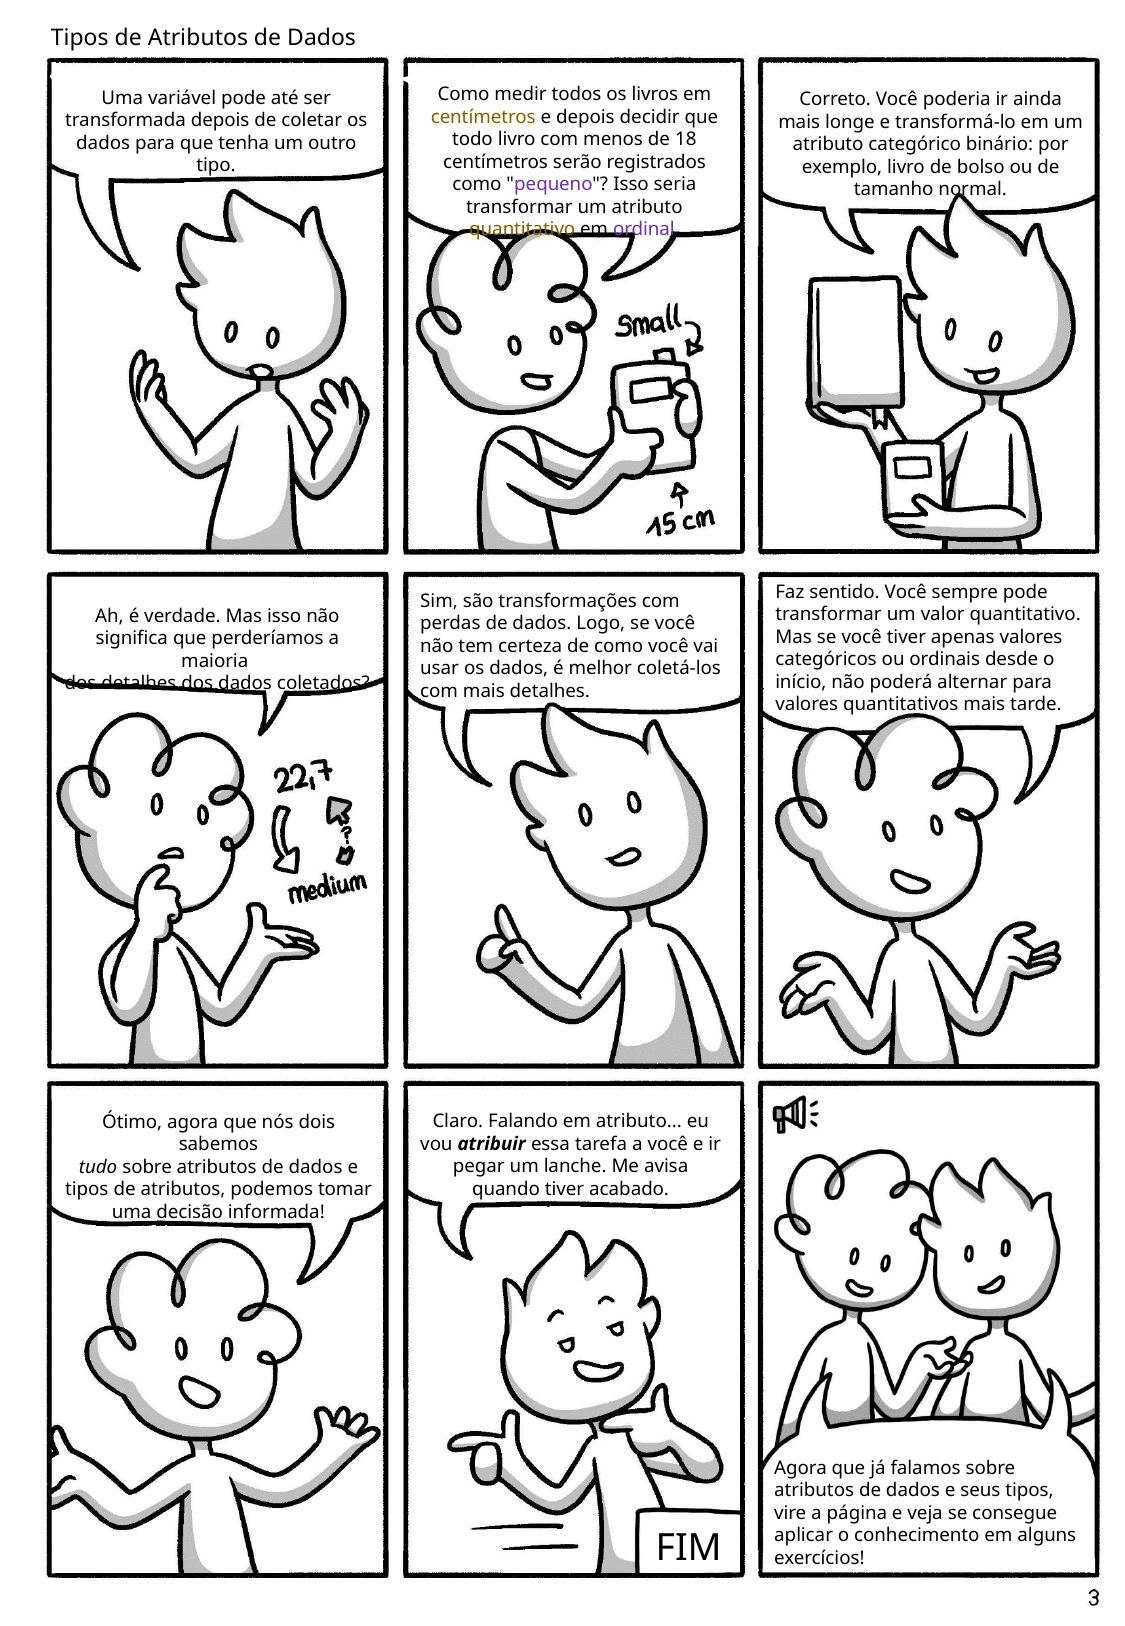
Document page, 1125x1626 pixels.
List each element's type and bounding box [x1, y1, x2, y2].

picture [0, 0, 1125, 1625]
text_box [49, 71, 1086, 1562]
